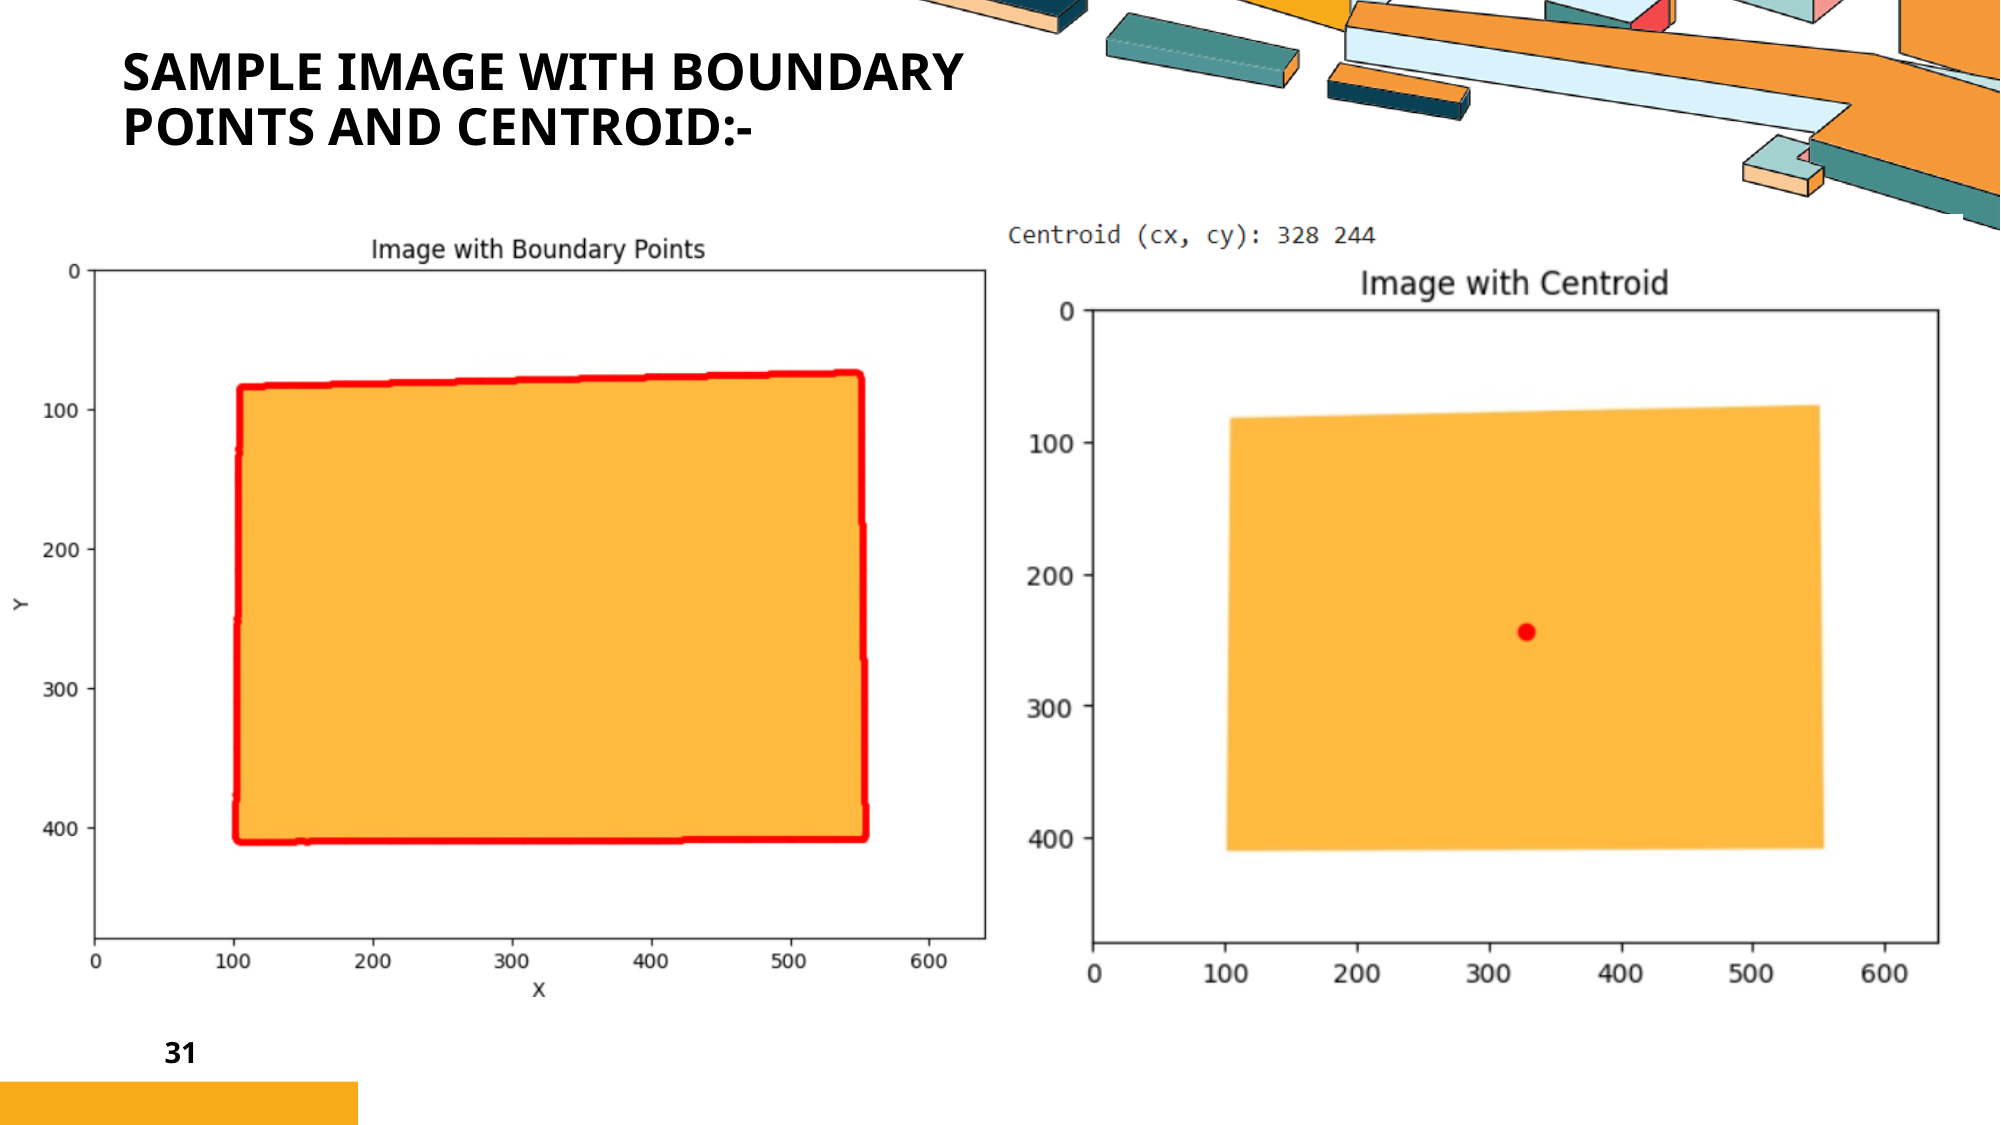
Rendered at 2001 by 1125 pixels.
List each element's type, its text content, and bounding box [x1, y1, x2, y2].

picture [5, 0, 2000, 997]
title Sample Image with Boundary Points and centroid:- [107, 38, 1119, 164]
slide_number 31 [149, 1024, 345, 1085]
